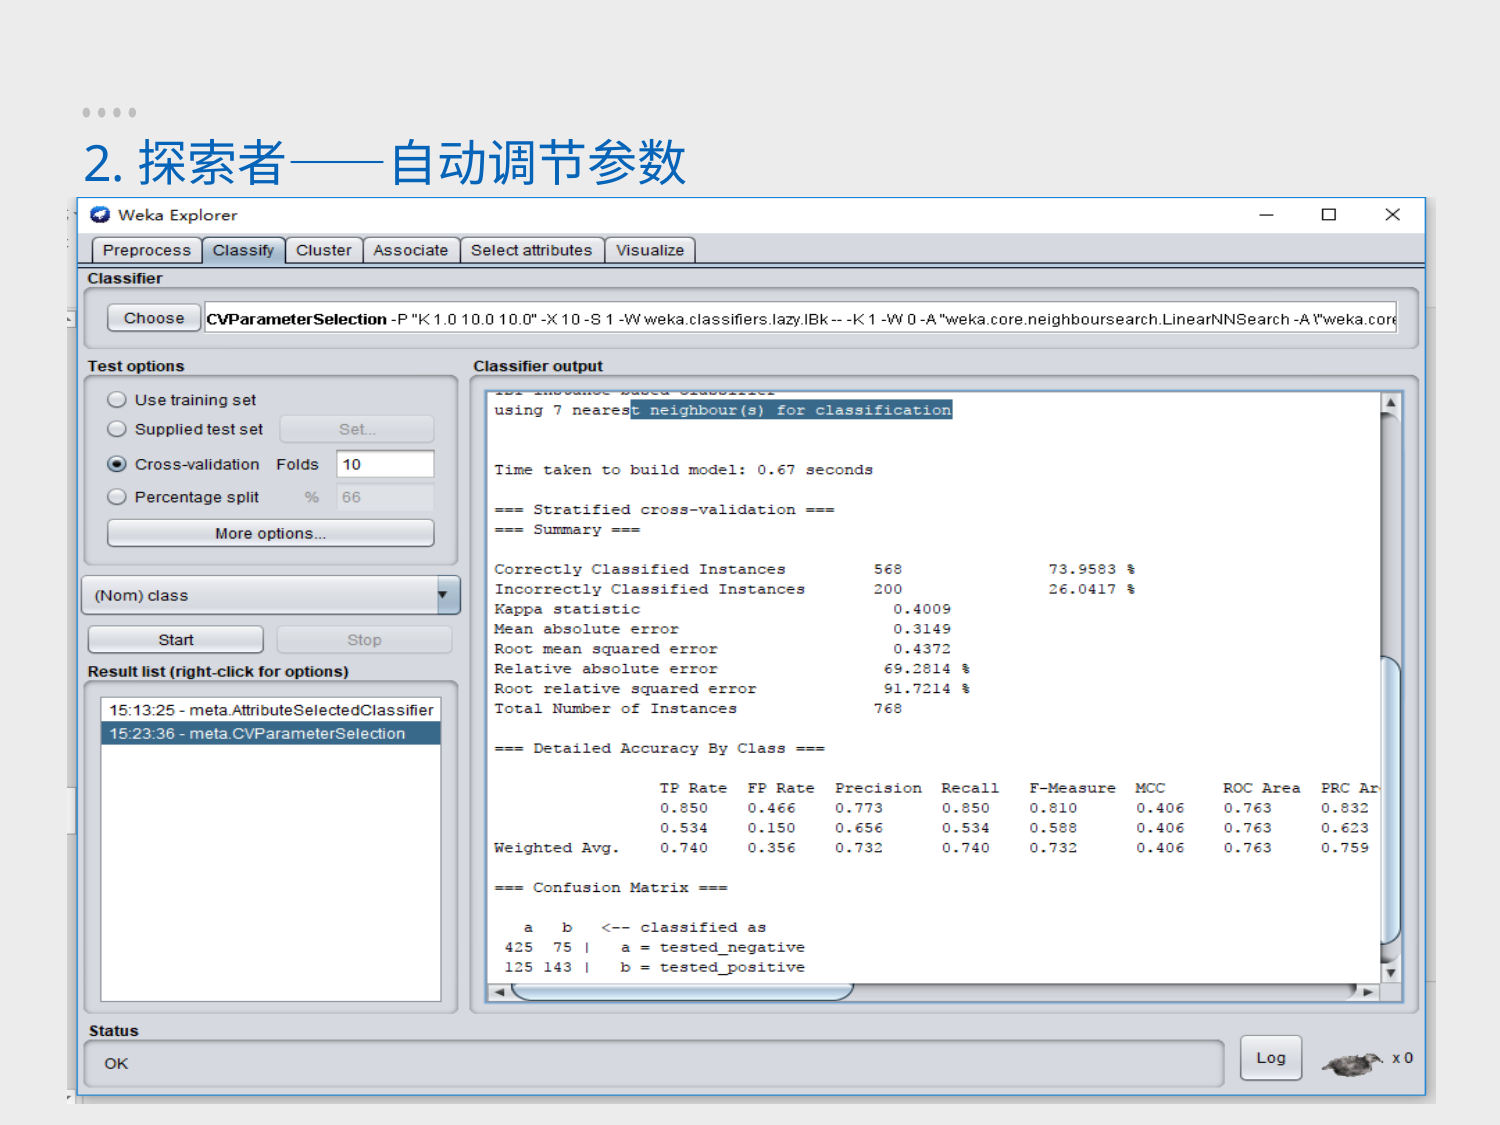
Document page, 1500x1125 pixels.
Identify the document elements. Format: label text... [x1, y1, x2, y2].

text_box 2.探索者——自动调节参数 [68, 124, 1010, 195]
picture [66, 197, 1436, 1104]
